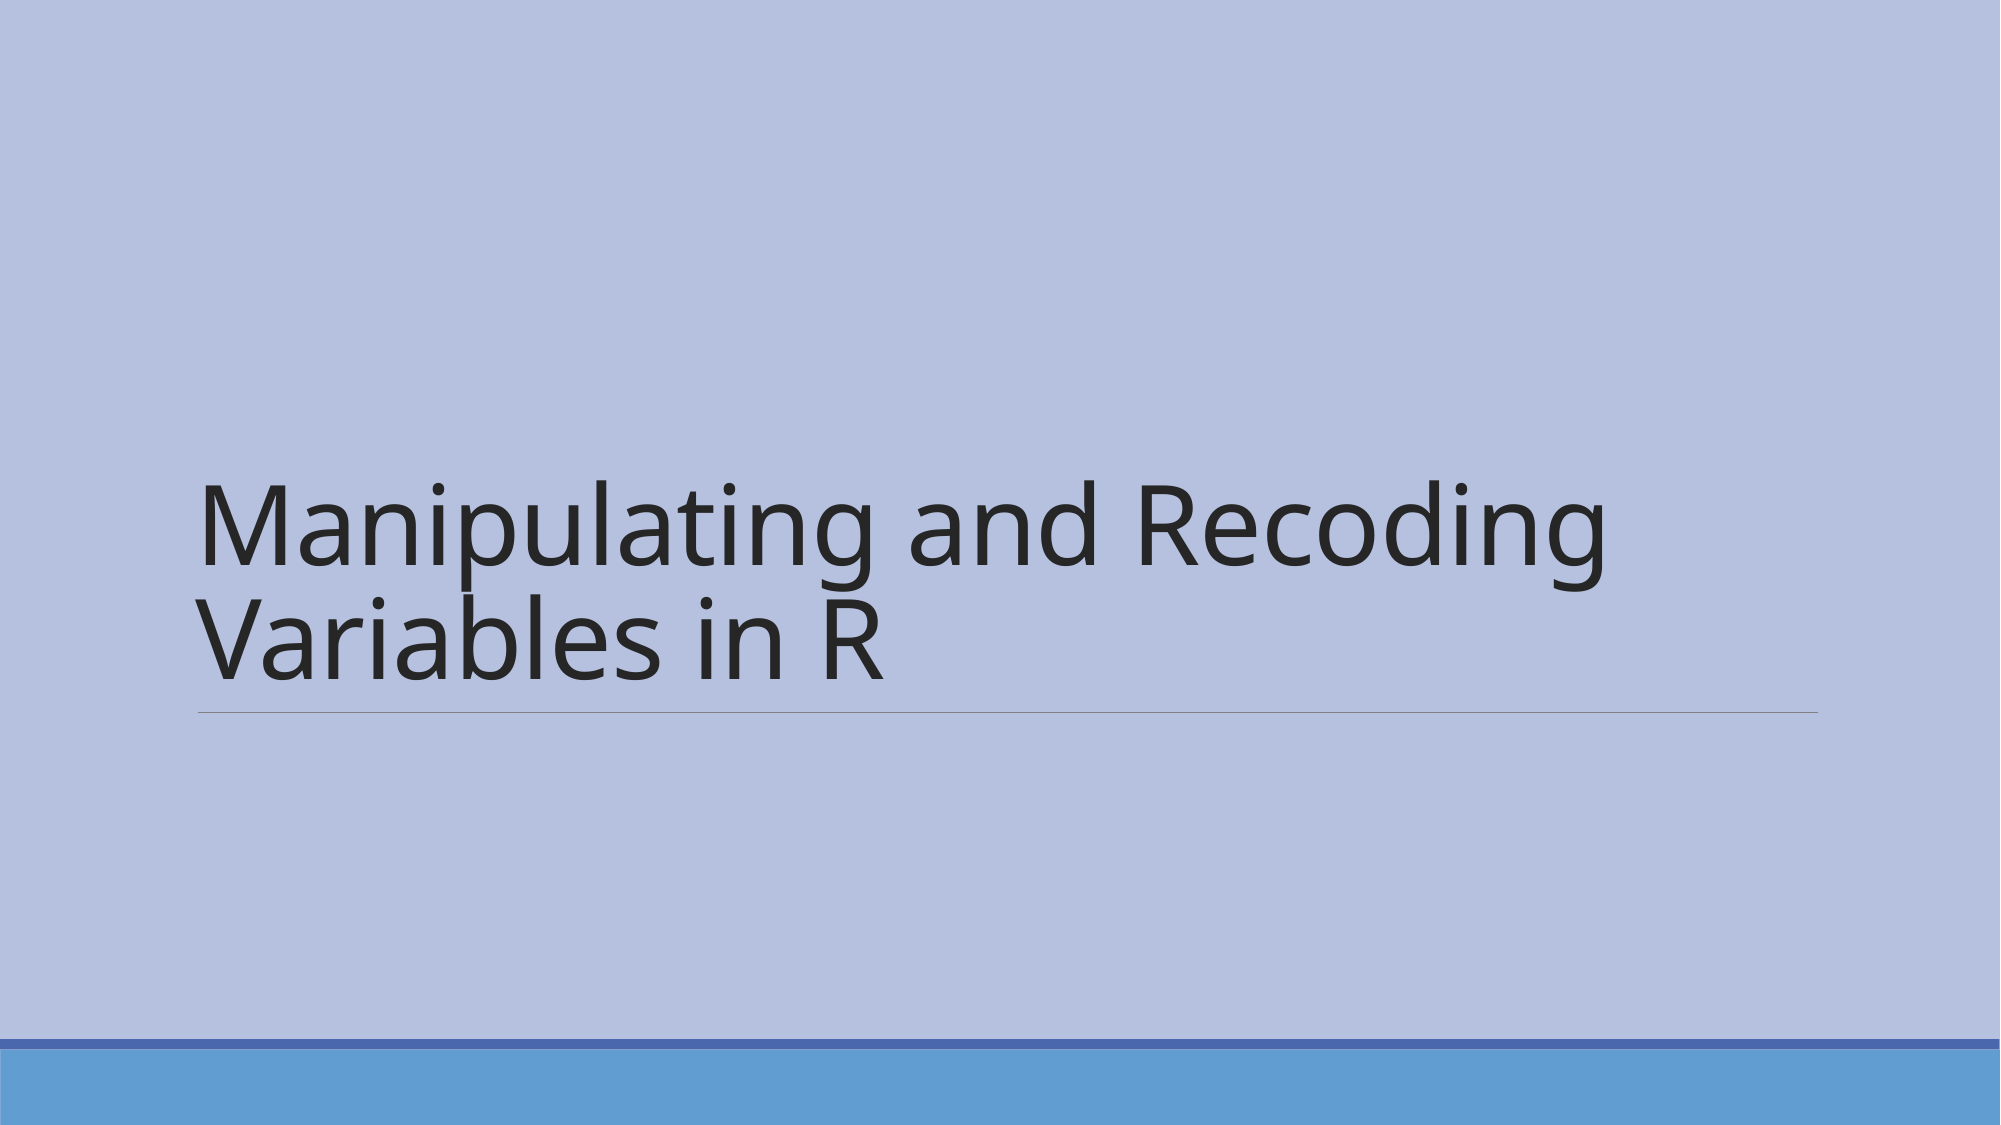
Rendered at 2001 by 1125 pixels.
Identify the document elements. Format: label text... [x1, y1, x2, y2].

title Manipulating and Recoding Variables in R [180, 124, 1830, 710]
